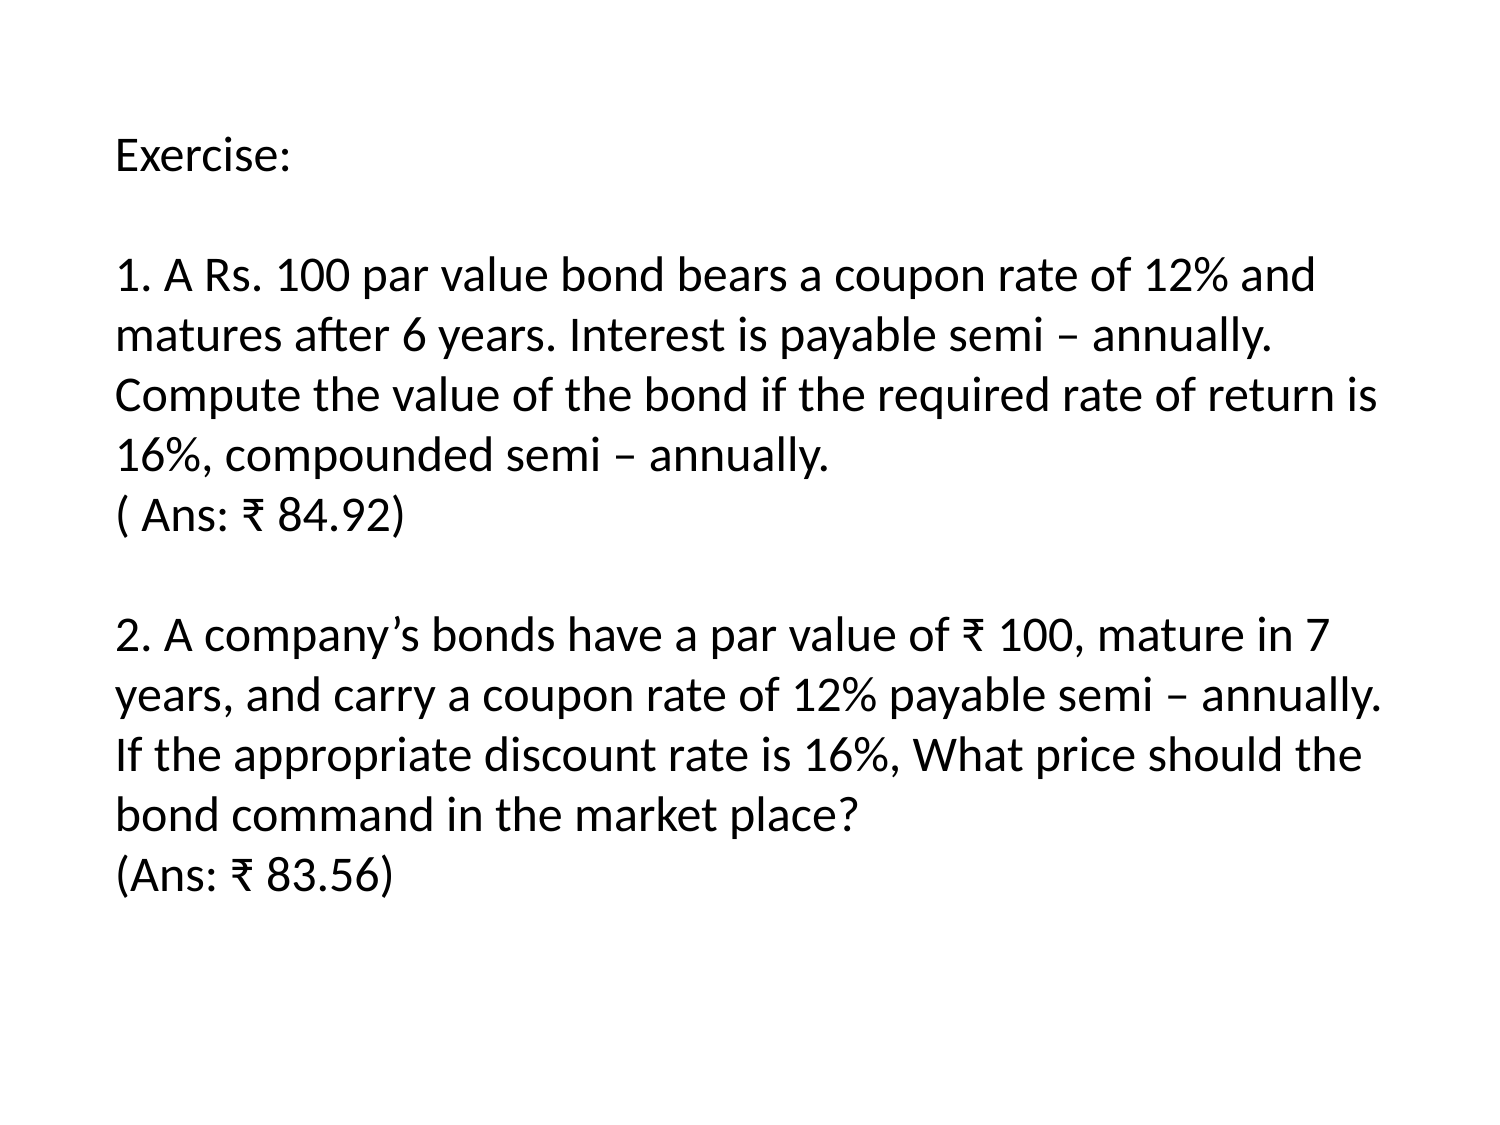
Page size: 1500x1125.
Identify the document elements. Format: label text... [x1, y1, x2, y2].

text_box Exercise: 1. A Rs. 100 par value bond bears a coupon rate of 12% and matures after 6 years. Interest is payable semi – annually. Compute the value of the bond if the required rate of return is 16%, compounded semi – annually. ( Ans: ₹ 84.92) 2. A company’s bonds have a par value of ₹ 100, mature in 7 years, and carry a coupon rate of 12% payable semi – annually. If the appropriate discount rate is 16%, What price should the bond command in the market place? (Ans: ₹ 83.56) [100, 113, 1412, 909]
